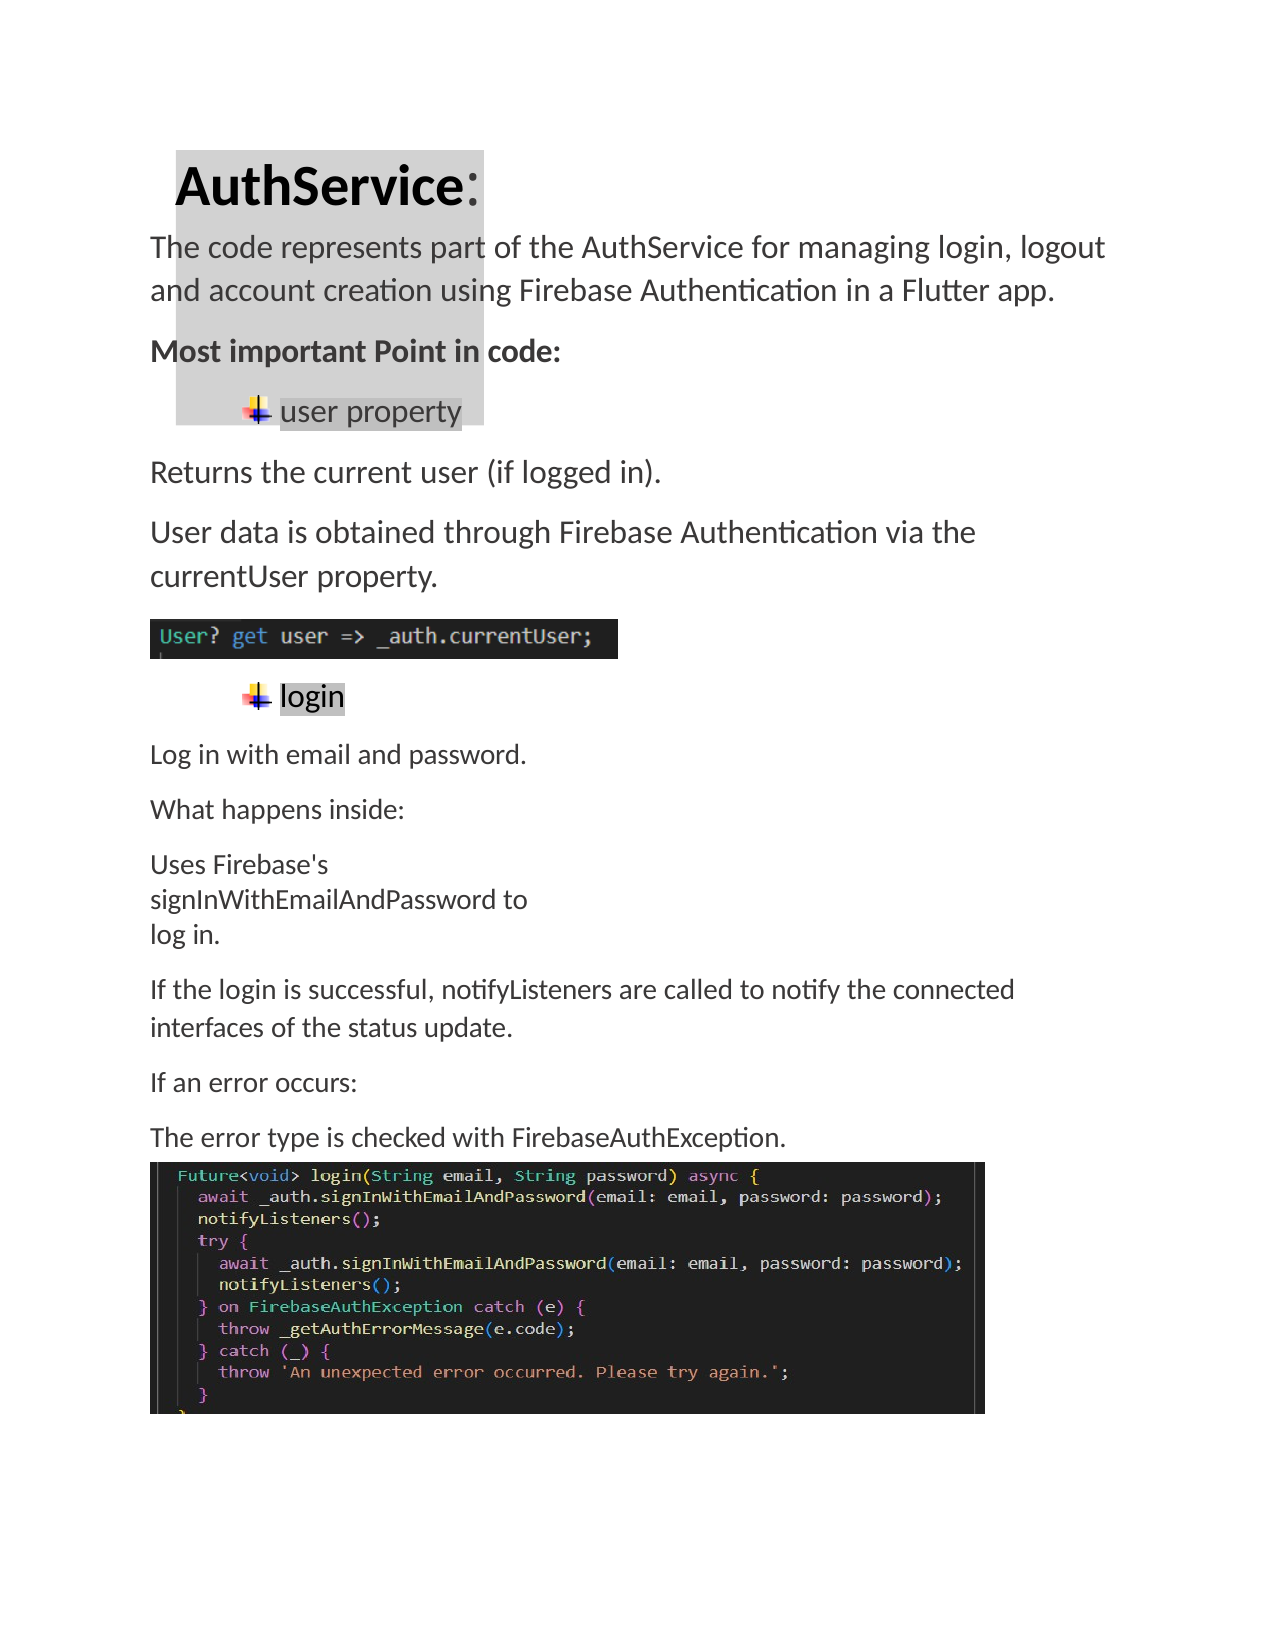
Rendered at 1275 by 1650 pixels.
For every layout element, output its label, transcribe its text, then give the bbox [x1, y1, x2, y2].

picture [149, 1162, 986, 1415]
picture [242, 681, 273, 710]
title AuthService: [175, 150, 484, 219]
picture [149, 619, 618, 659]
picture [242, 395, 273, 424]
text_box The code represents part of the AuthService for managing login, logout and account creation using Firebase Authentication in a Flutter app. Most important Point in code: user property Returns the current user (if logged in). User data is obtained through Firebase Authentication via the currentUser property. login Log in with email and password. What happens inside: Uses Firebase's signInWithEmailAndPassword to log in. If the login is successful, notifyListeners are called to notify the connected interfaces of the status update. If an error occurs: The error type is checked with FirebaseAuthException. A clear error message is returned using the _getAuthErrorMessage function [147, 219, 1112, 1244]
